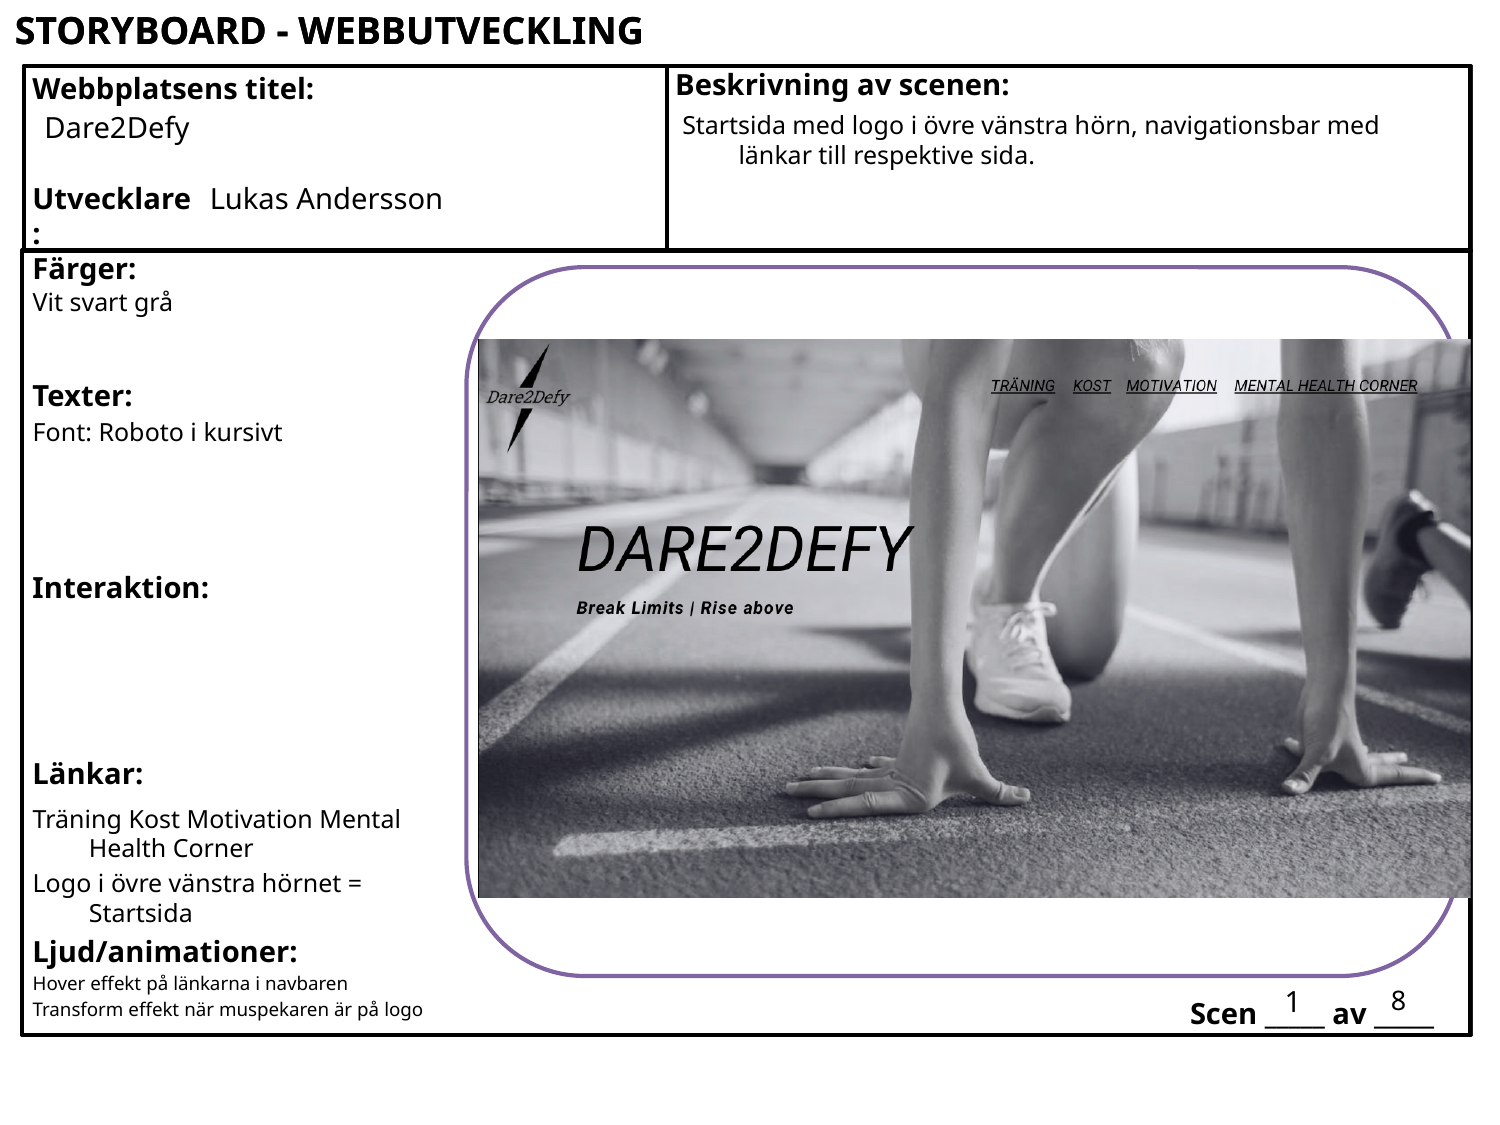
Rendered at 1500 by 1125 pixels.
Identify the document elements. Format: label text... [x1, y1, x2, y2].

list Lukas Andersson [194, 172, 656, 232]
list 8 [1376, 976, 1447, 1024]
list Startsida med logo i övre vänstra hörn, navigationsbar med länkar till respektive sida. [667, 101, 1471, 244]
list Font: Roboto i kursivt [17, 408, 455, 563]
list 1 [1269, 976, 1341, 1034]
picture [477, 339, 1471, 898]
list Dare2Defy [29, 101, 656, 161]
list Vit svart grå [17, 278, 455, 374]
list Hover effekt på länkarna i navbaren Transform effekt när muspekaren är på logo [17, 964, 443, 1035]
list Träning Kost Motivation Mental Health Corner Logo i övre vänstra hörnet = Startsida [17, 795, 455, 929]
